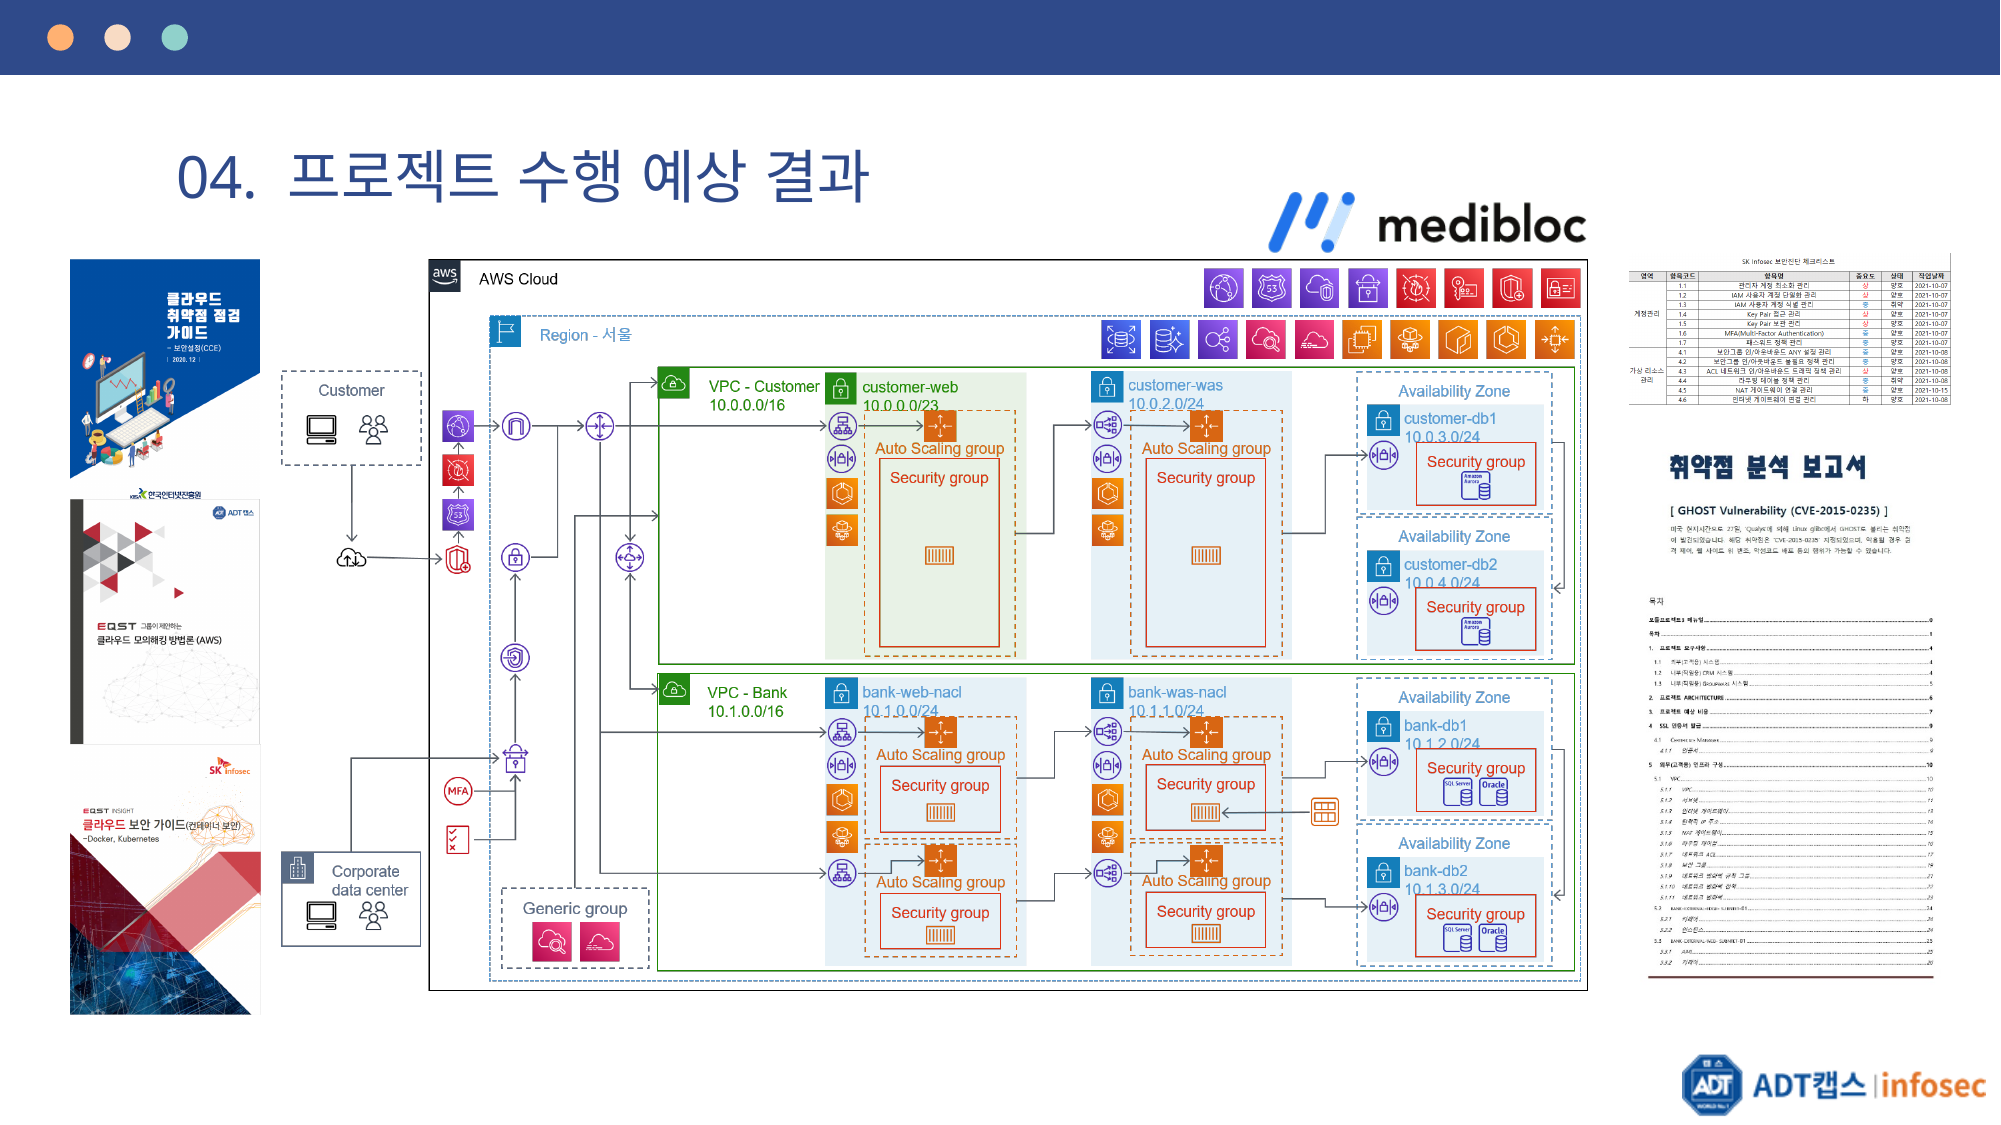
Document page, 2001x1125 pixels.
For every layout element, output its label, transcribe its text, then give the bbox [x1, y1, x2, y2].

picture [1628, 252, 1952, 1015]
picture [1682, 1052, 1986, 1118]
title 04. 프로젝트 수행 예상 결과 [156, 120, 1844, 223]
picture [69, 259, 262, 1015]
picture [281, 259, 1588, 992]
picture [1266, 191, 1588, 254]
